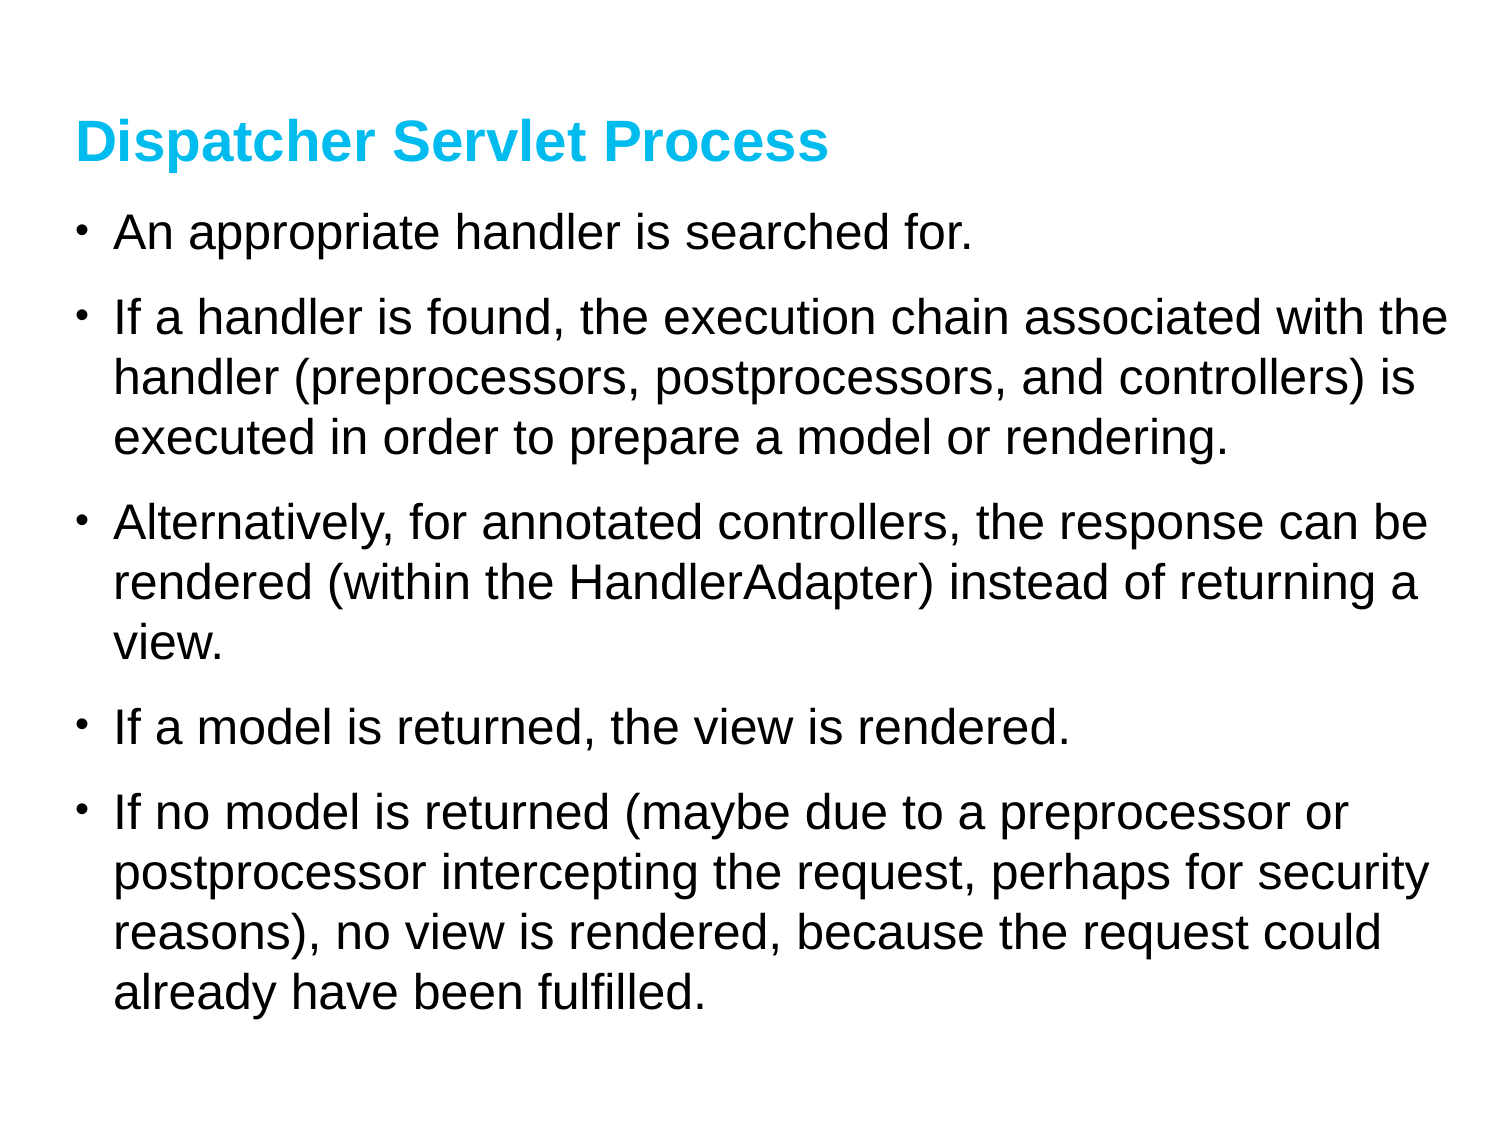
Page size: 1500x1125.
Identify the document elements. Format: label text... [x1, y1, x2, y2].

list An appropriate handler is searched for. If a handler is found, the execution chain associated with the handler (preprocessors, postprocessors, and controllers) is executed in order to prepare a model or rendering. Alternatively, for annotated controllers, the response can be rendered (within the HandlerAdapter) instead of returning a view. If a model is returned, the view is rendered. If no model is returned (maybe due to a preprocessor or postprocessor intercepting the request, perhaps for security reasons), no view is rendered, because the request could already have been fulfilled. [75, 199, 1475, 1095]
title Dispatcher Servlet Process [75, 30, 1425, 173]
